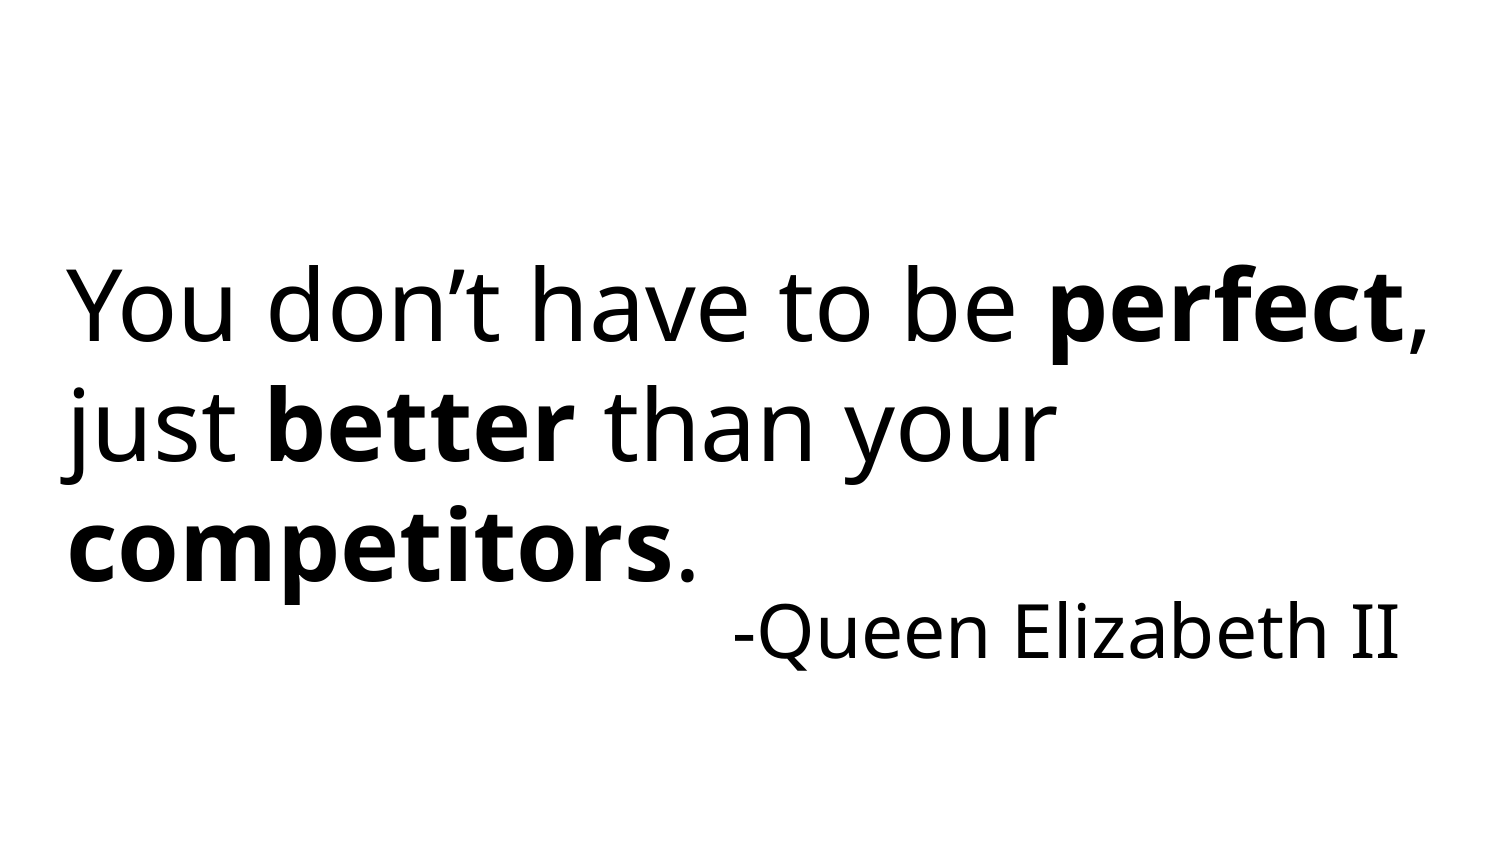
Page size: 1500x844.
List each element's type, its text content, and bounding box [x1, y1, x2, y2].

text_box -Queen Elizabeth II [717, 568, 1432, 751]
title You don’t have to be perfect, just better than your competitors. [51, 226, 1449, 321]
